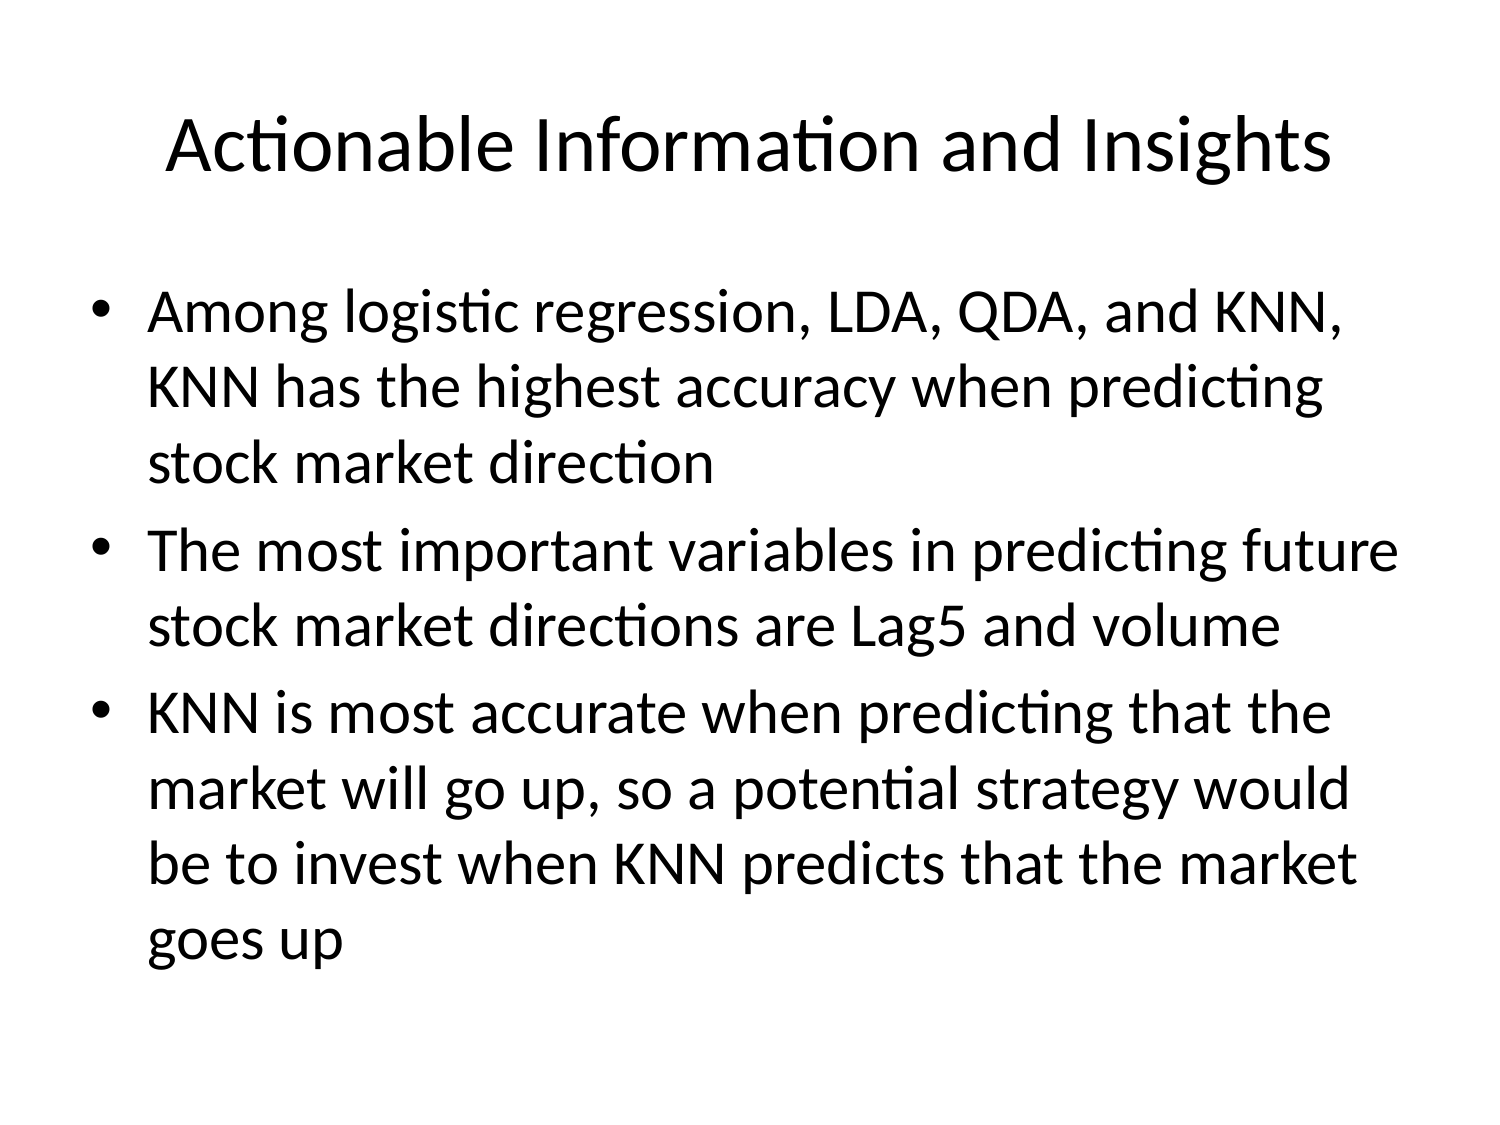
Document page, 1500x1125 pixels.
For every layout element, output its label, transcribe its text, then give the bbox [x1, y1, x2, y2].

title Actionable Information and Insights [75, 45, 1425, 233]
list Among logistic regression, LDA, QDA, and KNN, KNN has the highest accuracy when predicting stock market direction The most important variables in predicting future stock market directions are Lag5 and volume KNN is most accurate when predicting that the market will go up, so a potential strategy would be to invest when KNN predicts that the market goes up [75, 262, 1425, 1005]
